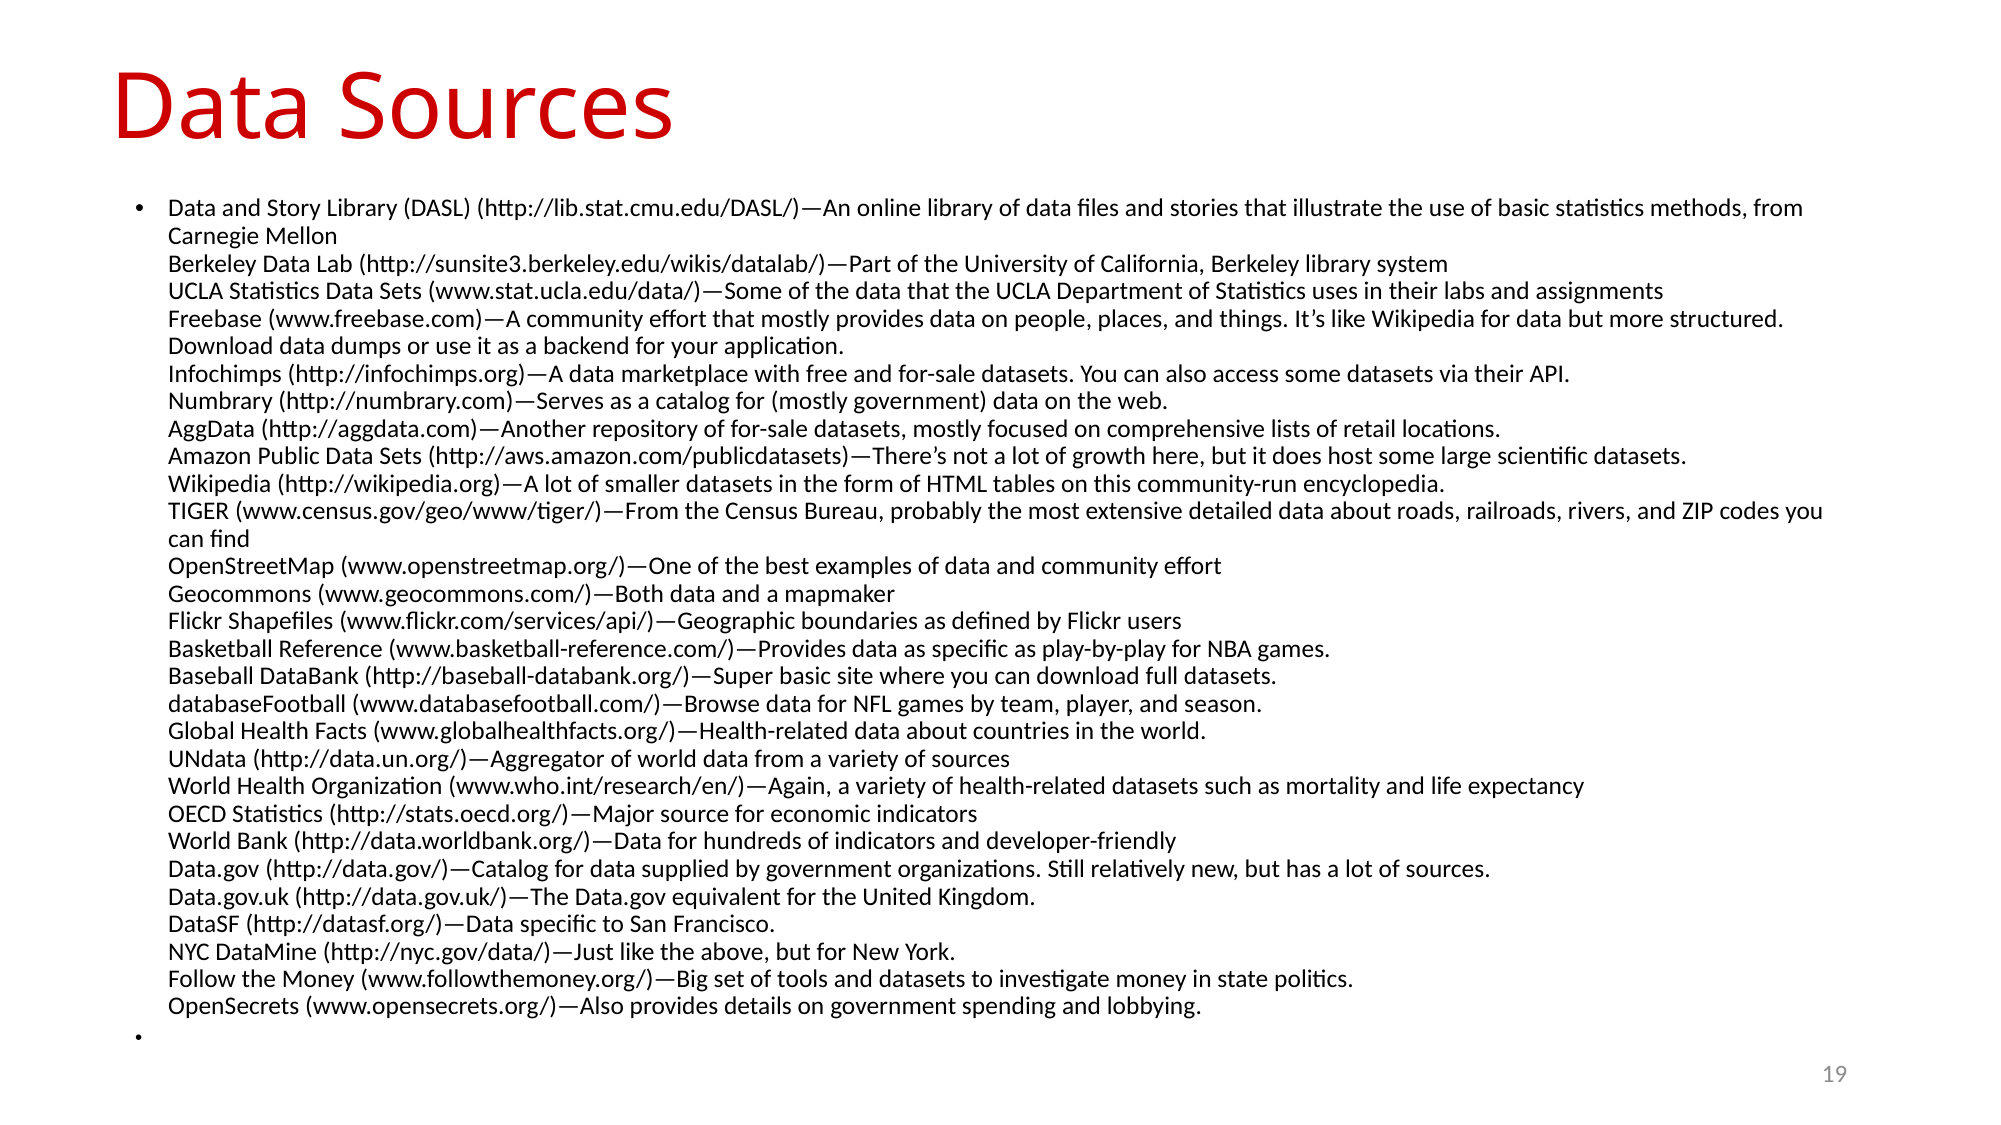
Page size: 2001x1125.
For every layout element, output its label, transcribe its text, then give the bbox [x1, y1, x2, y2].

list Data and Story Library (DASL) (http://lib.stat.cmu.edu/DASL/)—An online library of data files and stories that illustrate the use of basic statistics methods, from Carnegie Mellon Berkeley Data Lab (http://sunsite3.berkeley.edu/wikis/datalab/)—Part of the University of California, Berkeley library system UCLA Statistics Data Sets (www.stat.ucla.edu/data/)—Some of the data that the UCLA Department of Statistics uses in their labs and assignments Freebase (www.freebase.com)—A community effort that mostly provides data on people, places, and things. It’s like Wikipedia for data but more structured. Download data dumps or use it as a backend for your application. Infochimps (http://infochimps.org)—A data marketplace with free and for-sale datasets. You can also access some datasets via their API. Numbrary (http://numbrary.com)—Serves as a catalog for (mostly government) data on the web. AggData (http://aggdata.com)—Another repository of for-sale datasets, mostly focused on comprehensive lists of retail locations. Amazon Public Data Sets (http://aws.amazon.com/publicdatasets)—There’s not a lot of growth here, but it does host some large scientific datasets. Wikipedia (http://wikipedia.org)—A lot of smaller datasets in the form of HTML tables on this community-run encyclopedia. TIGER (www.census.gov/geo/www/tiger/)—From the Census Bureau, probably the most extensive detailed data about roads, railroads, rivers, and ZIP codes you can find OpenStreetMap (www.openstreetmap.org/)—One of the best examples of data and community effort Geocommons (www.geocommons.com/)—Both data and a mapmaker Flickr Shapefiles (www.flickr.com/services/api/)—Geographic boundaries as defined by Flickr users Basketball Reference (www.basketball-reference.com/)—Provides data as specific as play-by-play for NBA games. Baseball DataBank (http://baseball-databank.org/)—Super basic site where you can download full datasets. databaseFootball (www.databasefootball.com/)—Browse data for NFL games by team, player, and season. Global Health Facts (www.globalhealthfacts.org/)—Health-related data about countries in the world. UNdata (http://data.un.org/)—Aggregator of world data from a variety of sources World Health Organization (www.who.int/research/en/)—Again, a variety of health-related datasets such as mortality and life expectancy OECD Statistics (http://stats.oecd.org/)—Major source for economic indicators World Bank (http://data.worldbank.org/)—Data for hundreds of indicators and developer-friendly Data.gov (http://data.gov/)—Catalog for data supplied by government organizations. Still relatively new, but has a lot of sources. Data.gov.uk (http://data.gov.uk/)—The Data.gov equivalent for the United Kingdom. DataSF (http://datasf.org/)—Data specific to San Francisco. NYC DataMine (http://nyc.gov/data/)—Just like the above, but for New York. Follow the Money (www.followthemoney.org/)—Big set of tools and datasets to investigate money in state politics. OpenSecrets (www.opensecrets.org/)—Also provides details on government spending and lobbying. [120, 187, 1846, 1073]
slide_number 19 [1412, 1042, 1863, 1103]
title Data Sources [95, 0, 1821, 218]
